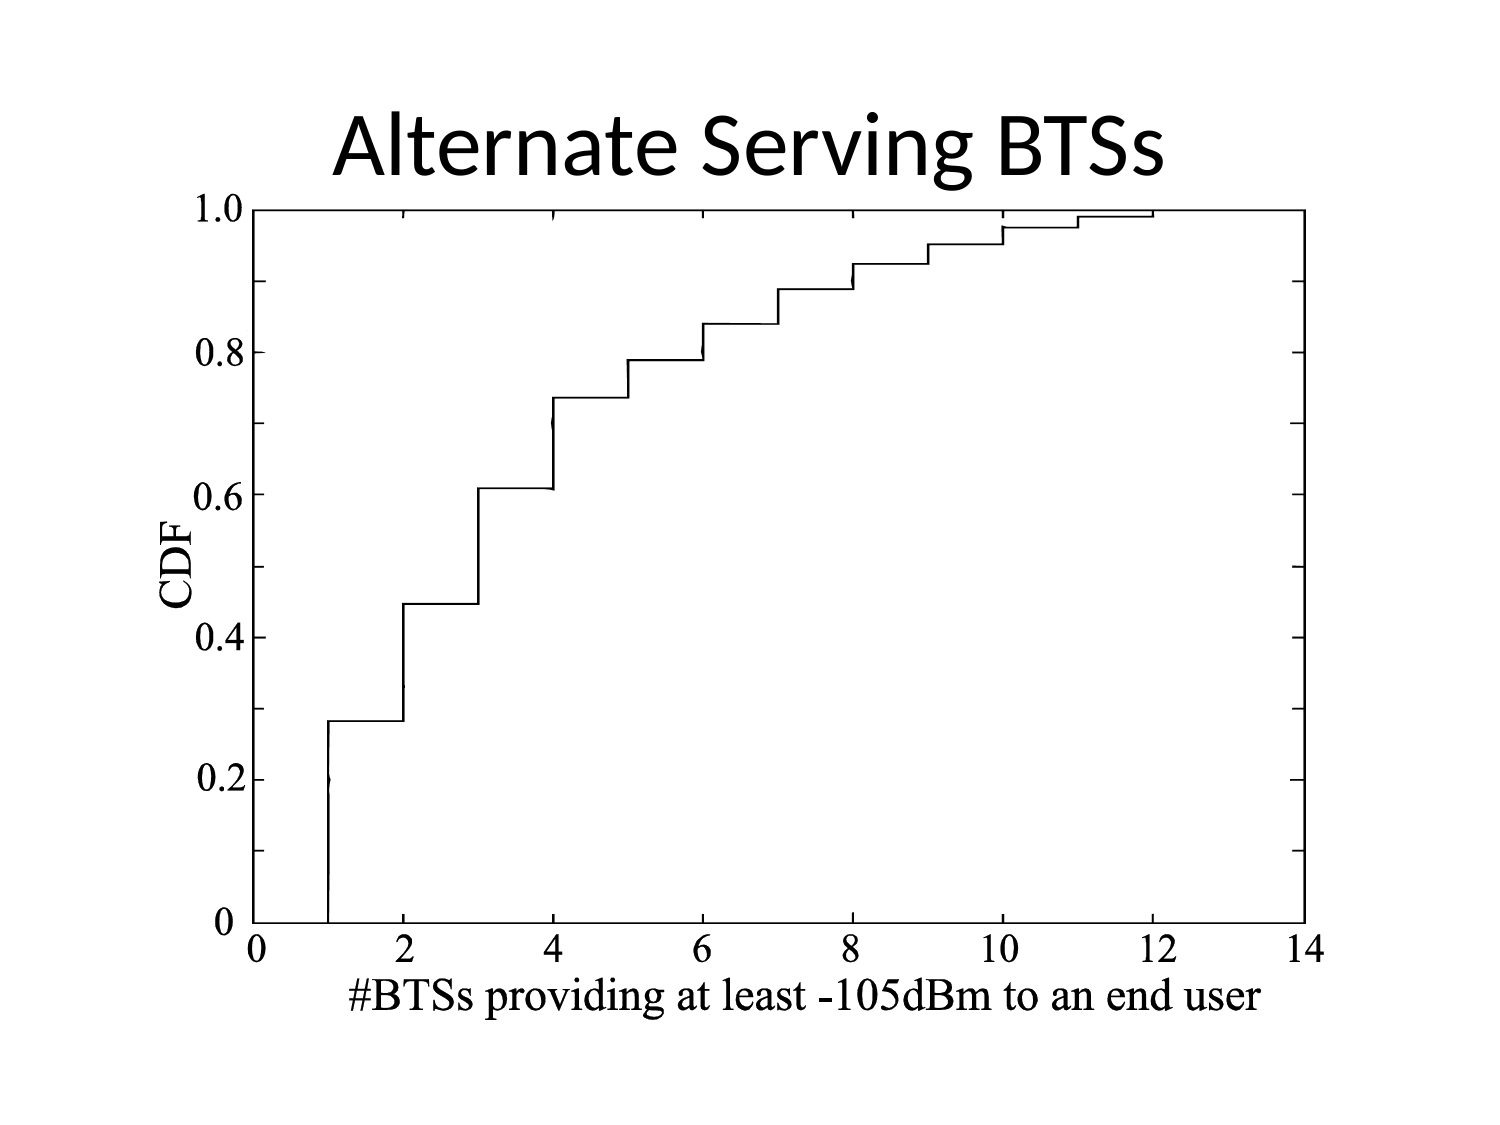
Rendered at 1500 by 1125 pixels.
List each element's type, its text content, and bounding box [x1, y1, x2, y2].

picture [152, 187, 1326, 1025]
title Alternate Serving BTSs [75, 45, 1425, 233]
